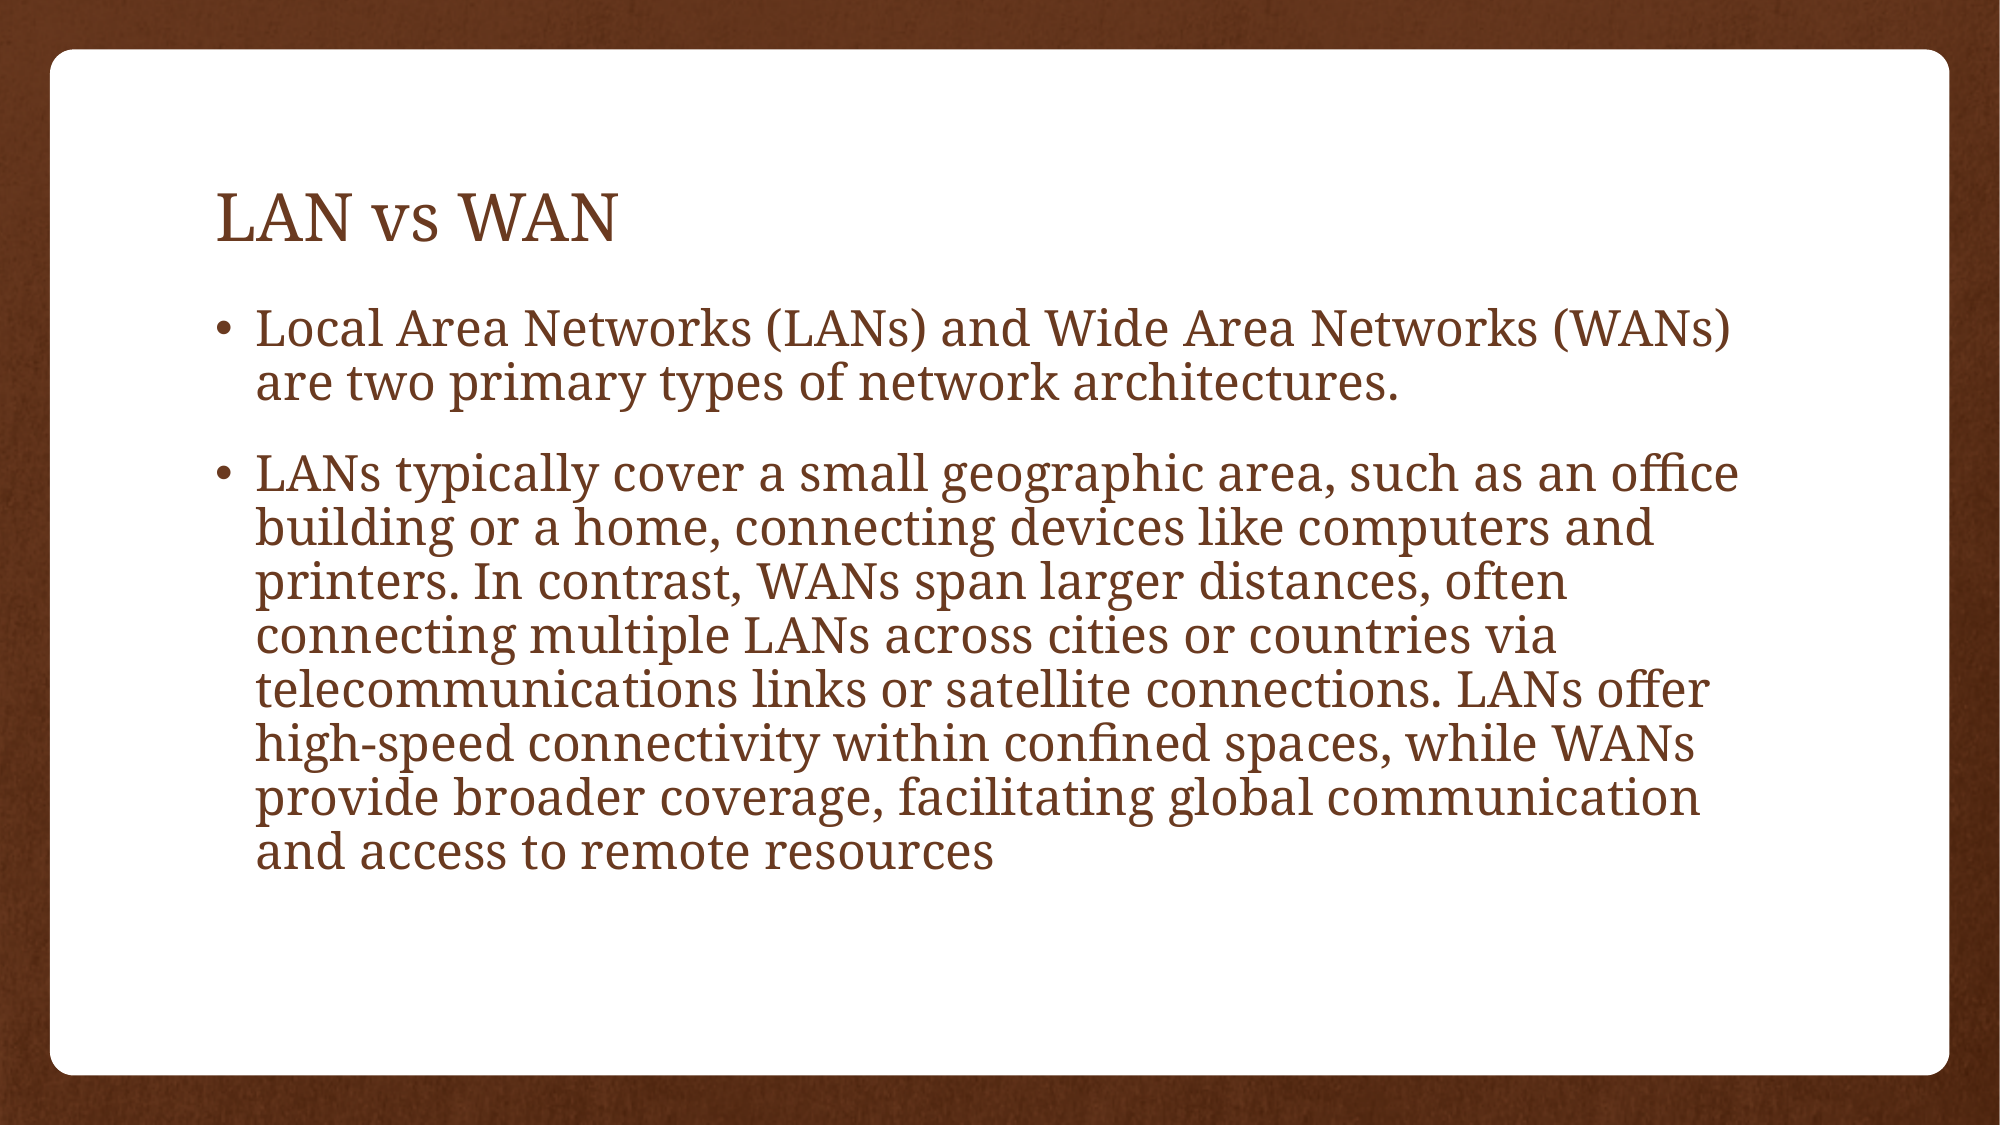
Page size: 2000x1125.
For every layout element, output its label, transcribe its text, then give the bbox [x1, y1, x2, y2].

list Local Area Networks (LANs) and Wide Area Networks (WANs) are two primary types of network architectures. LANs typically cover a small geographic area, such as an office building or a home, connecting devices like computers and printers. In contrast, WANs span larger distances, often connecting multiple LANs across cities or countries via telecommunications links or satellite connections. LANs offer high-speed connectivity within confined spaces, while WANs provide broader coverage, facilitating global communication and access to remote resources [199, 295, 1800, 996]
title LAN vs WAN [199, 70, 1800, 263]
